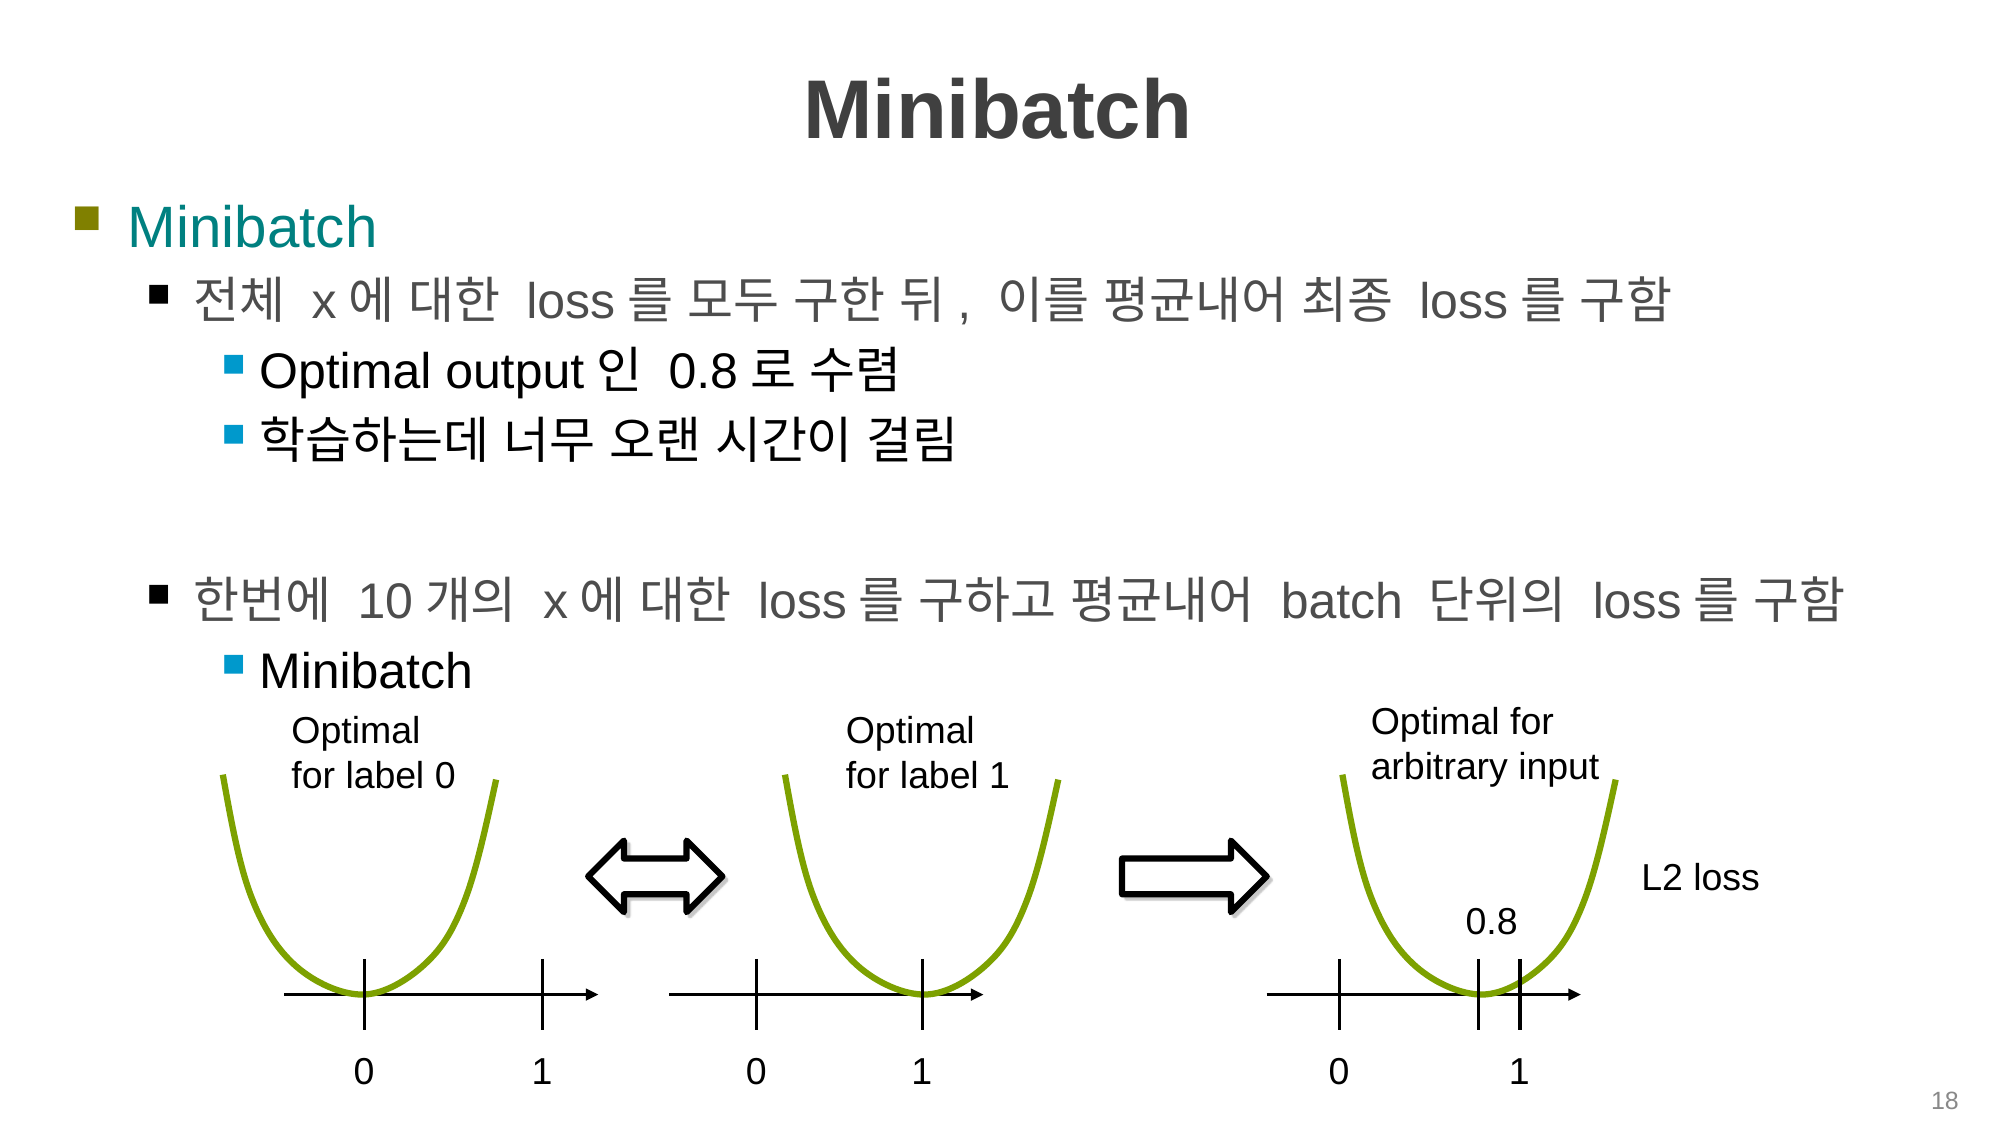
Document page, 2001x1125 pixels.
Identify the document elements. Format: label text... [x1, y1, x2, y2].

text_box Optimal for arbitrary input [1356, 689, 1630, 795]
text_box [588, 840, 723, 913]
text_box 1 [896, 1039, 964, 1100]
text_box 0.8 [1450, 889, 1551, 950]
text_box L2 loss [1626, 845, 1776, 905]
text_box Optimal for label 0 [276, 699, 475, 804]
text_box 0 [338, 1039, 406, 1100]
text_box [1342, 774, 1613, 985]
slide_number 18 [1897, 1081, 1993, 1123]
list Minibatch 전체 x에 대한 loss를 모두 구한 뒤, 이를 평균내어 최종 loss를 구함 Optimal output인 0.8로 수렴 학습하는데 너무 오랜 시간이 걸림 한번에 10개의 x에 대한 loss를 구하고 평균내어 batch 단위의 loss를 구함 Minibatch [56, 181, 1941, 1009]
text_box [1122, 840, 1267, 913]
text_box 1 [1494, 1039, 1561, 1100]
text_box 1 [516, 1039, 584, 1100]
text_box 0 [1313, 1039, 1381, 1100]
text_box 0 [731, 1039, 798, 1100]
text_box [222, 774, 497, 985]
text_box Optimal for label 1 [831, 699, 1029, 804]
text_box [784, 774, 1059, 985]
title Minibatch [54, 24, 1941, 185]
